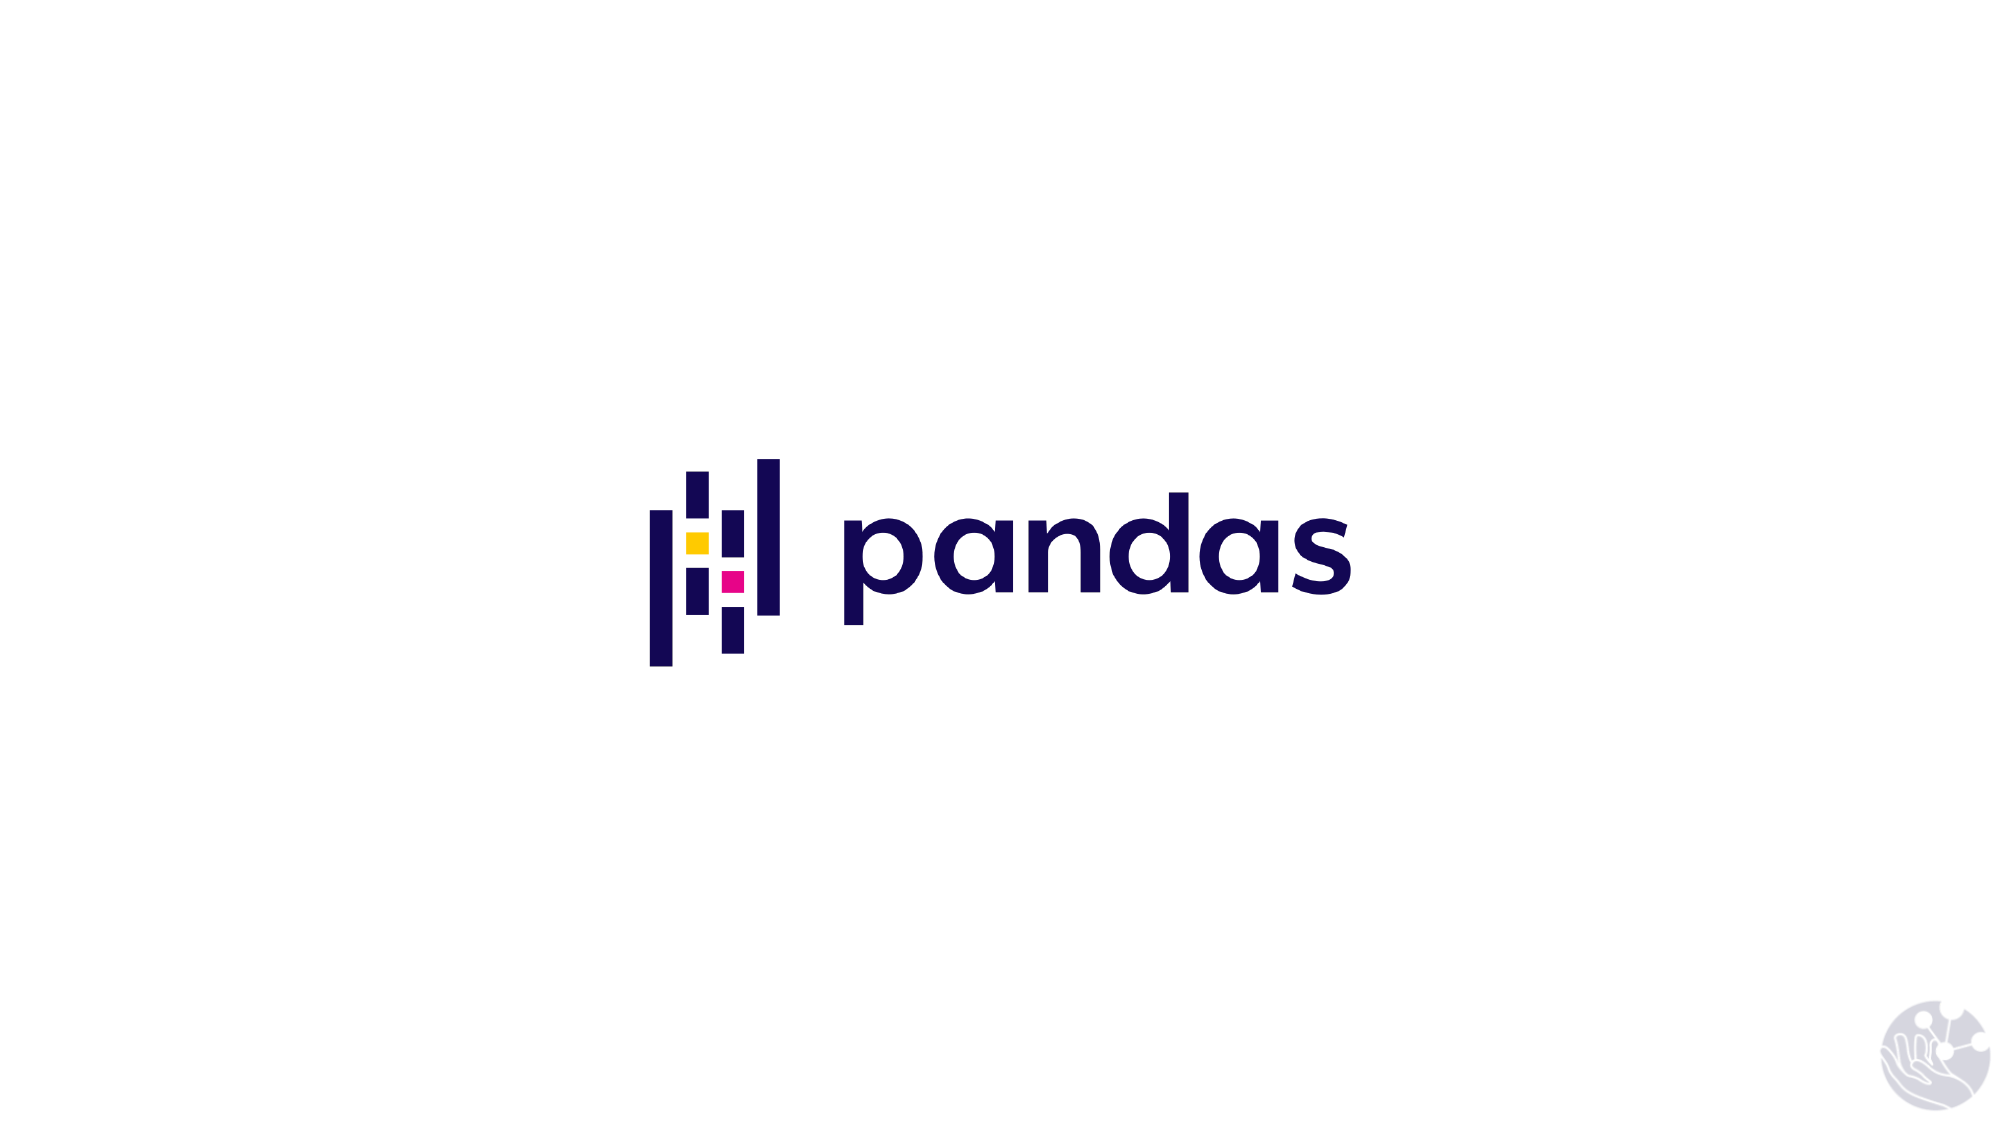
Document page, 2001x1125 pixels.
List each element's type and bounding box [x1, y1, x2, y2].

picture [1866, 989, 1998, 1123]
picture [615, 407, 1385, 718]
